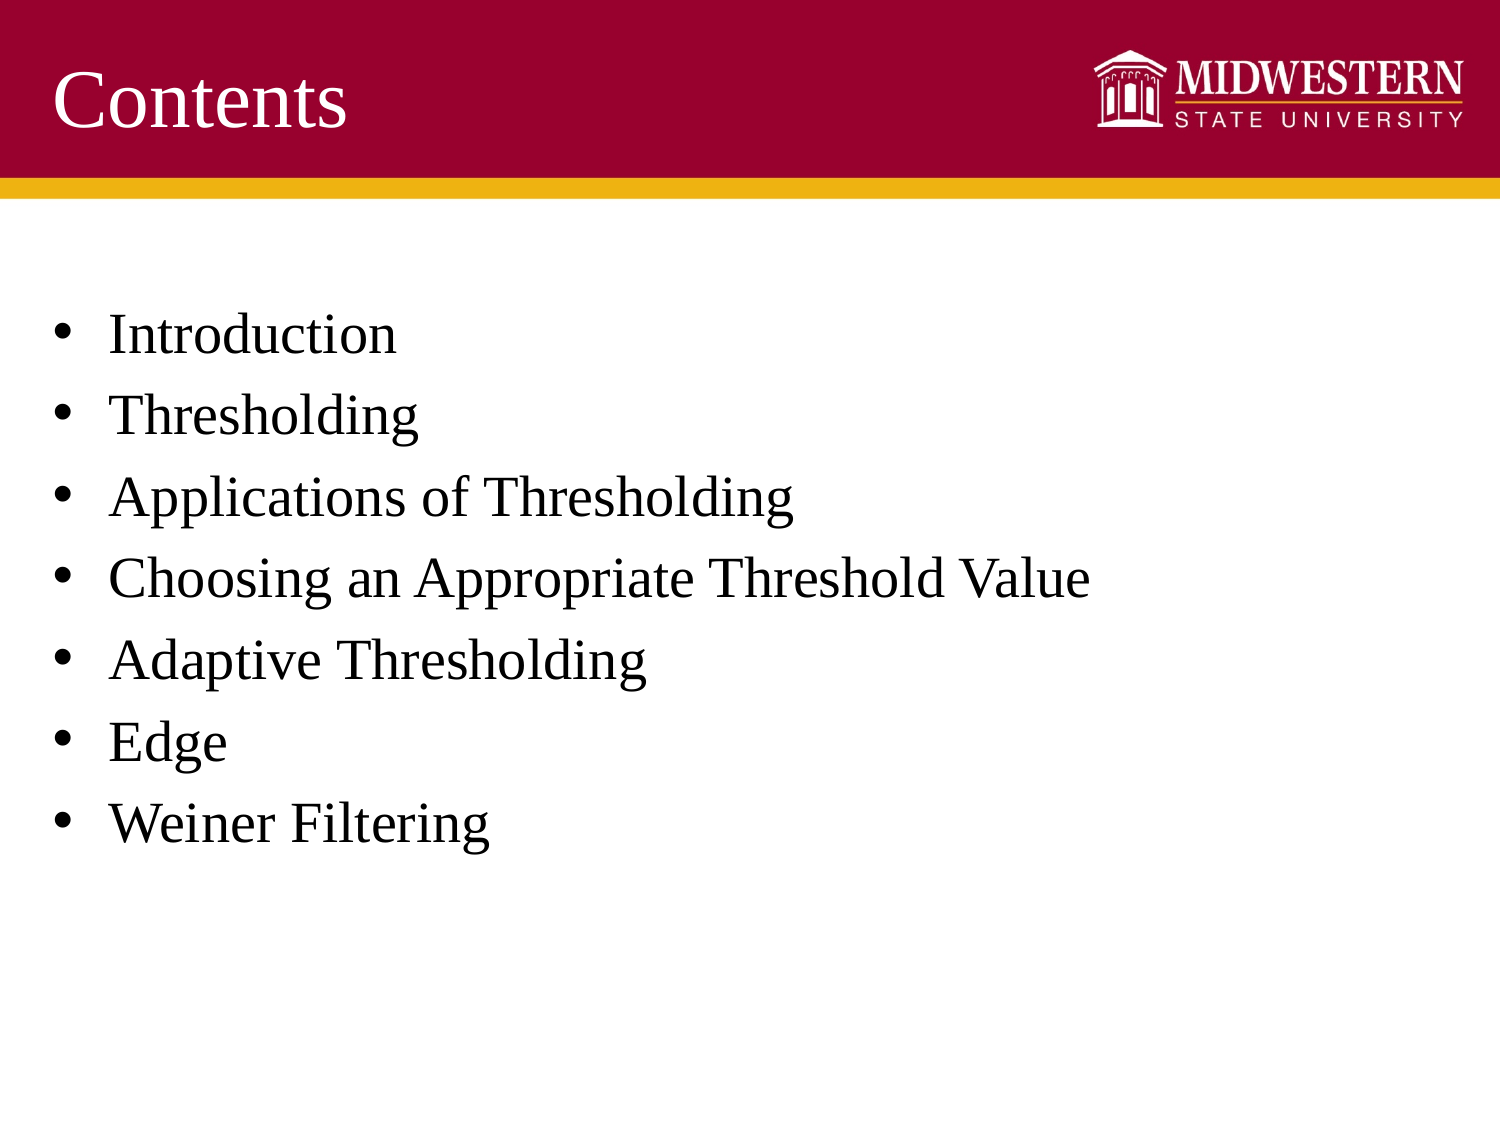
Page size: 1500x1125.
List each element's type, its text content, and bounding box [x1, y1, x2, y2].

title Contents [37, 24, 975, 163]
list Introduction Thresholding Applications of Thresholding Choosing an Appropriate Threshold Value Adaptive Thresholding Edge Weiner Filtering [37, 287, 1463, 1100]
picture [0, 0, 1500, 1125]
